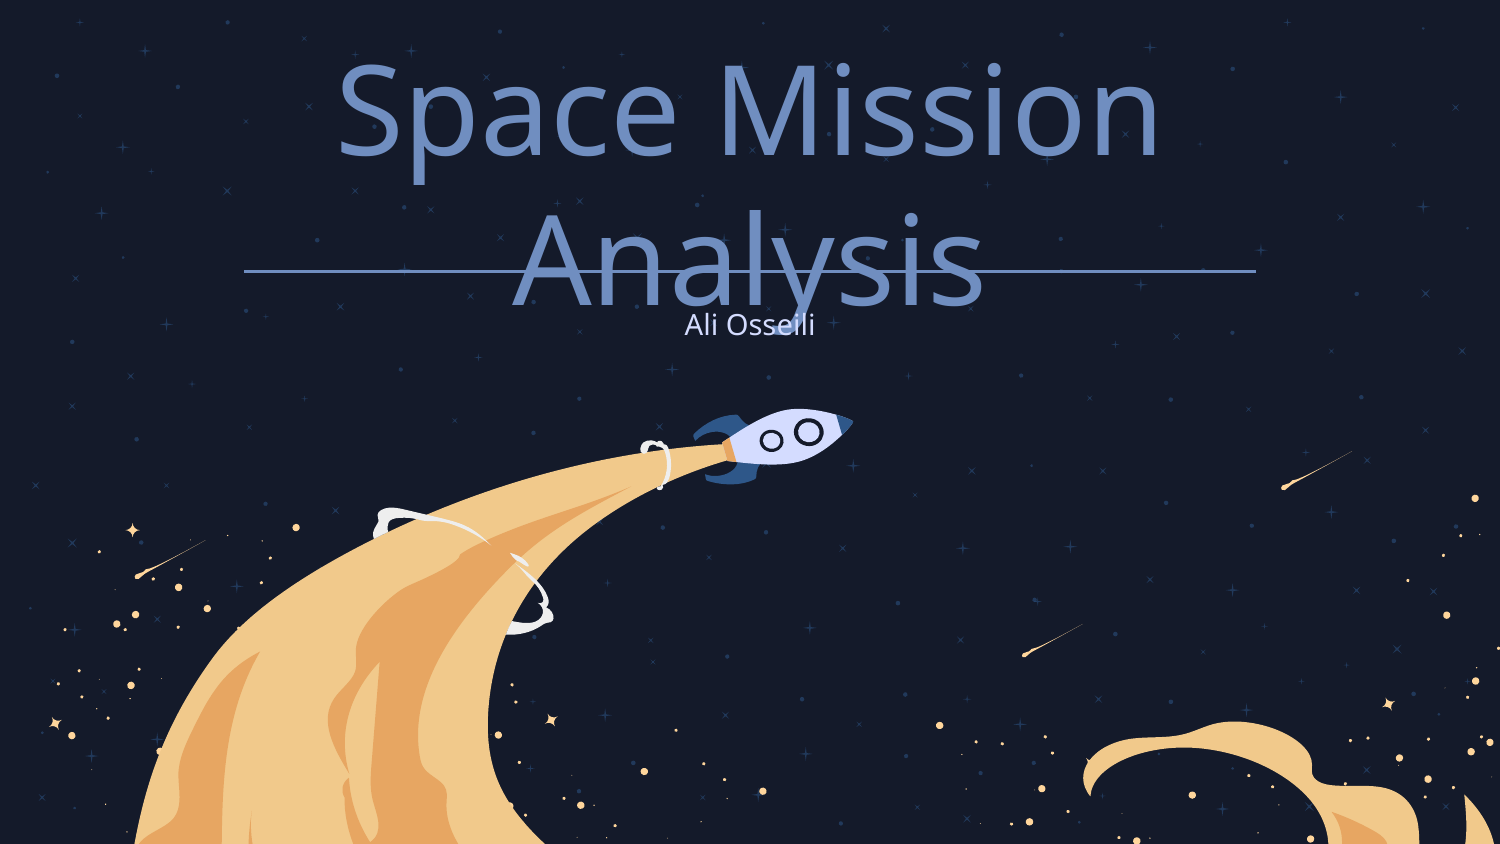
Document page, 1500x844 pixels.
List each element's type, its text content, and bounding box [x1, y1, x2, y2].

subtitle Ali Osseili [468, 290, 1032, 356]
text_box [71, 371, 1500, 844]
title Space Mission Analysis [116, 88, 1383, 273]
